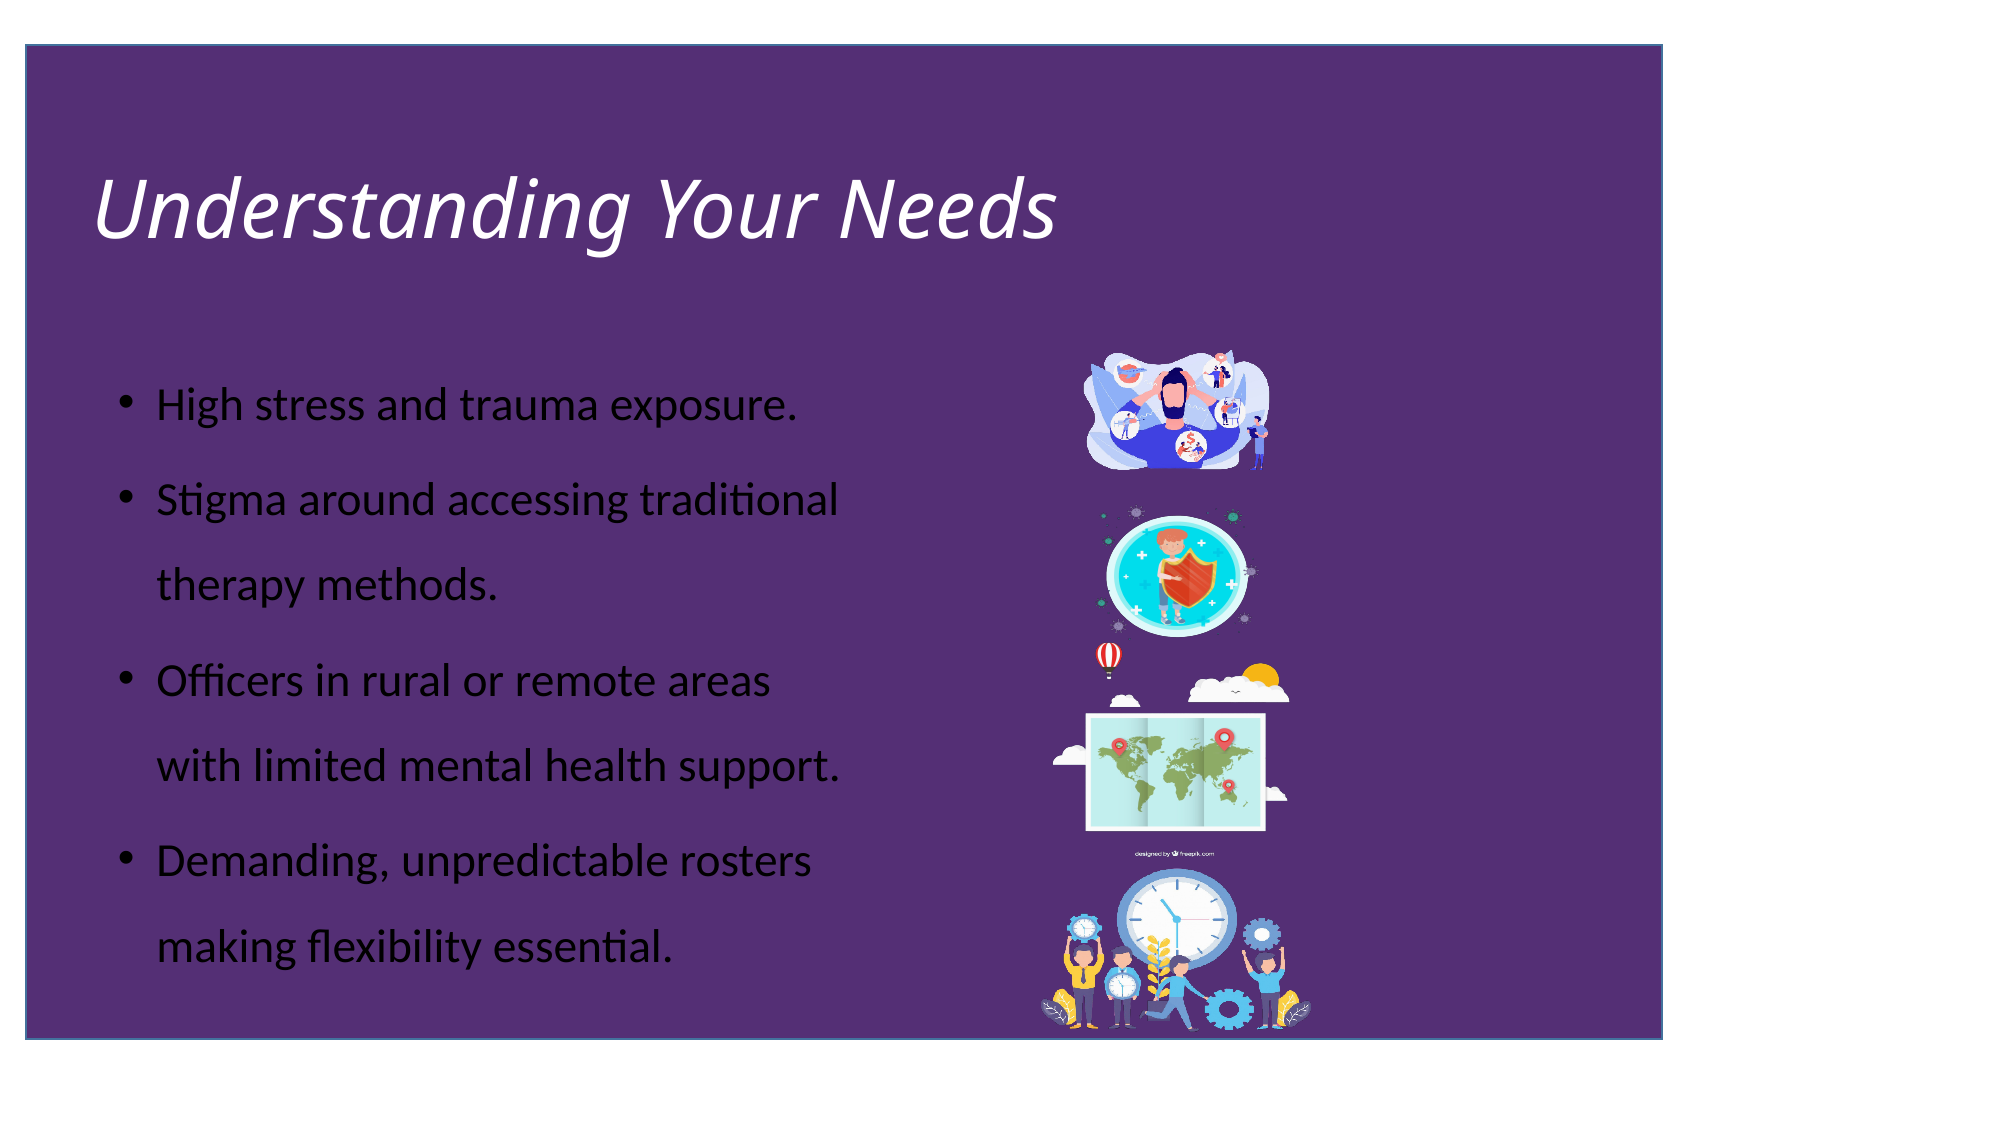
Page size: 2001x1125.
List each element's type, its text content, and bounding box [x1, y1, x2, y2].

title Understanding Your Needs [76, 159, 1135, 363]
list High stress and trauma exposure. Stigma around accessing traditional therapy methods. Officers in rural or remote areas with limited mental health support. Demanding, unpredictable rosters making flexibility essential. [25, 260, 862, 1018]
picture [1024, 498, 1326, 1053]
text_box [25, 44, 1663, 1040]
picture [1073, 341, 1278, 478]
